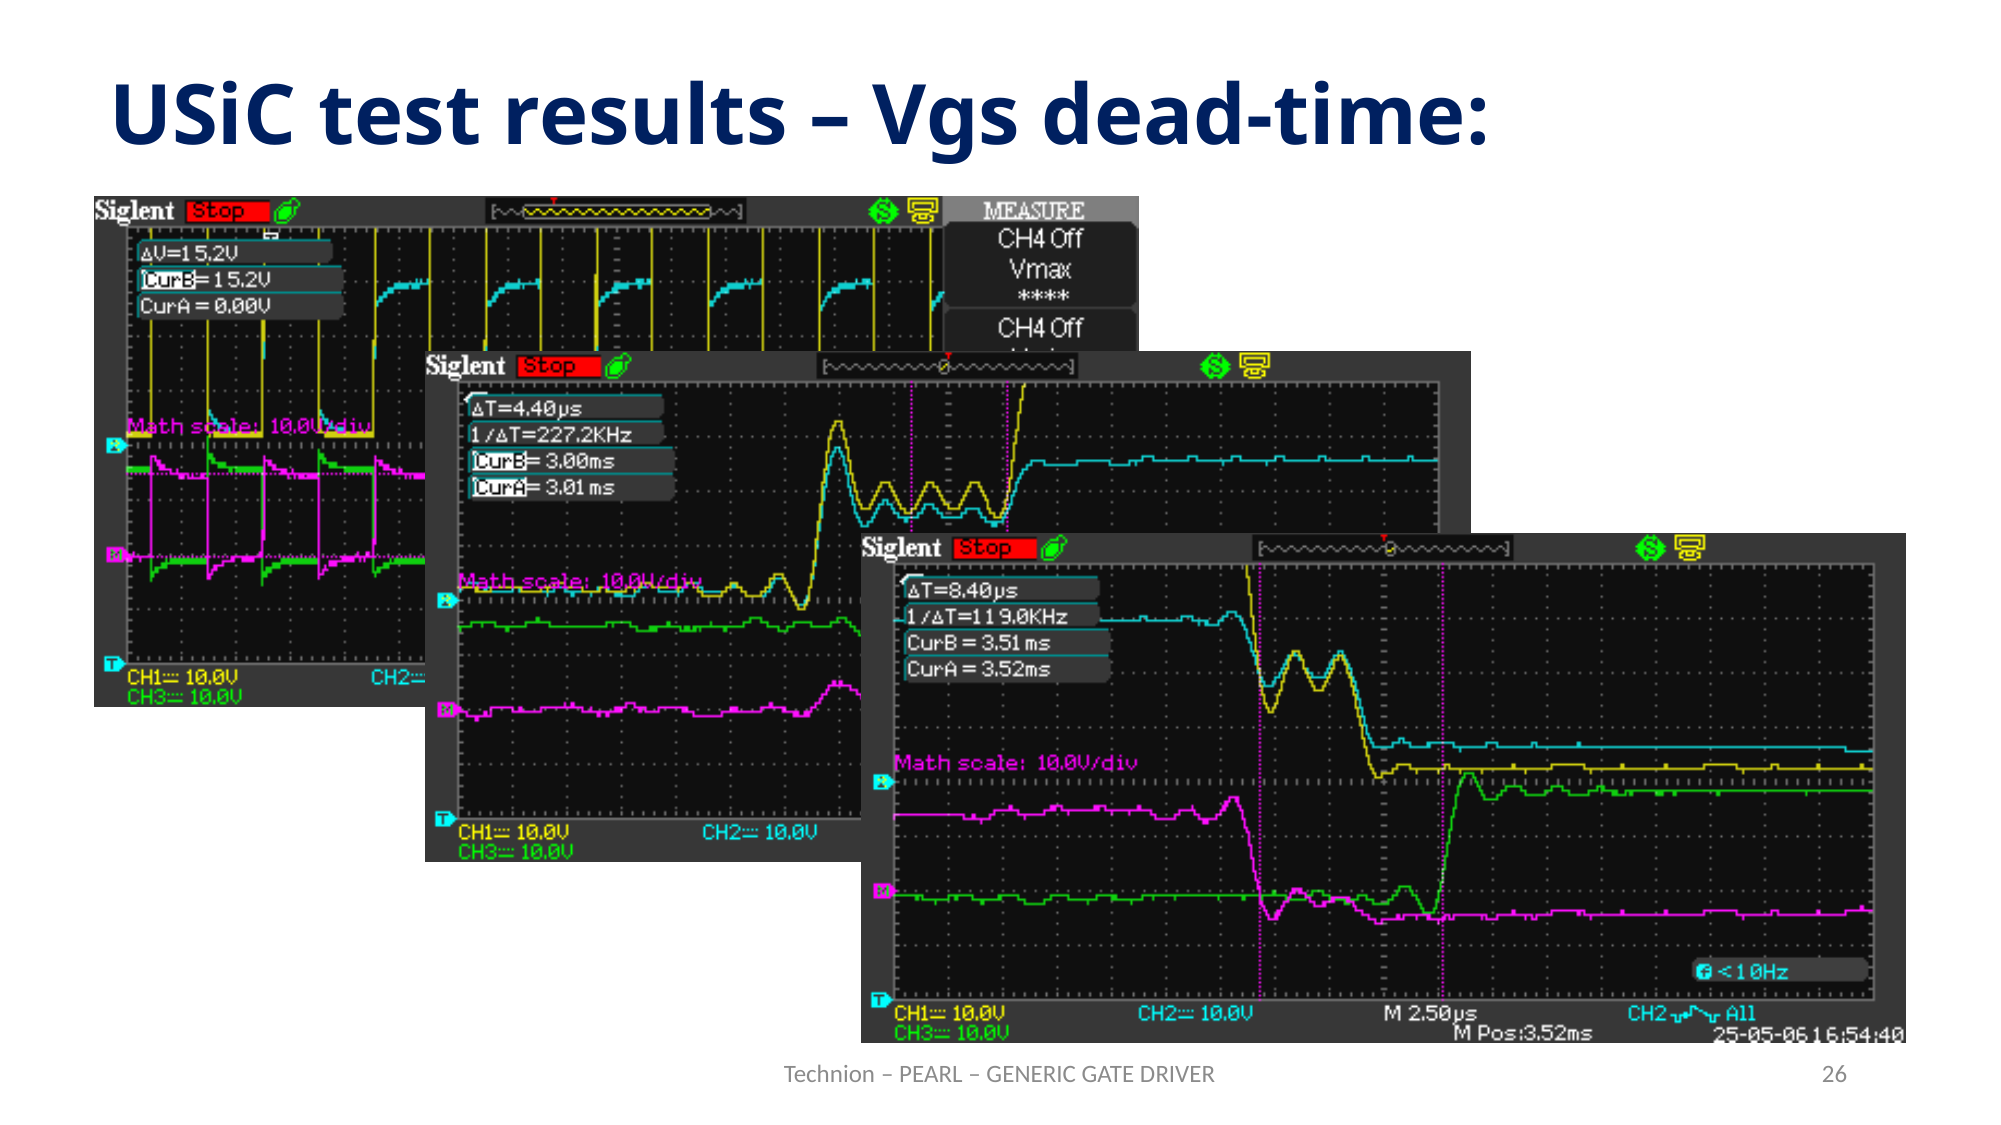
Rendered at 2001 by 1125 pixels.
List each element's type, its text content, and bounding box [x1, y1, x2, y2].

text_box USiC test results – Vgs dead-time: [94, 64, 1906, 171]
slide_number 26 [1412, 1043, 1863, 1103]
picture [94, 196, 1906, 1043]
footer Technion – PEARL – GENERIC GATE DRIVER [662, 1042, 1338, 1103]
